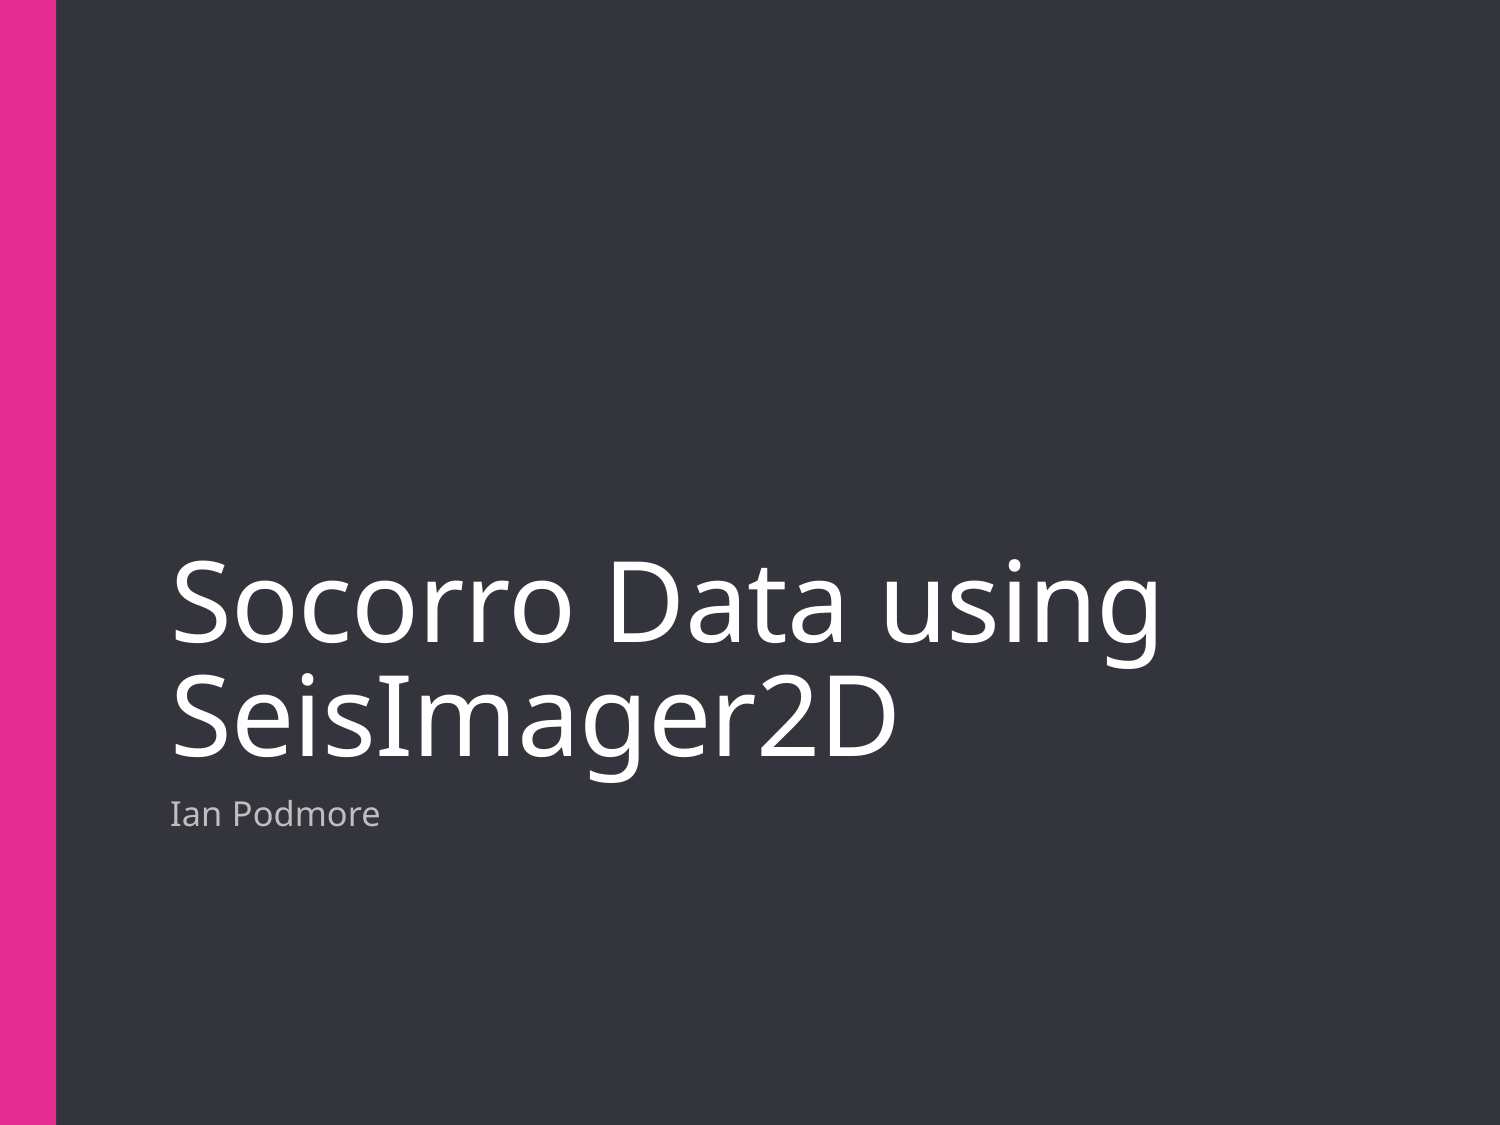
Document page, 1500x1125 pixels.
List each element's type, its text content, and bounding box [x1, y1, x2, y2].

title Socorro Data using SeisImager2D [155, 124, 1314, 787]
subtitle Ian Podmore [155, 787, 1314, 1065]
